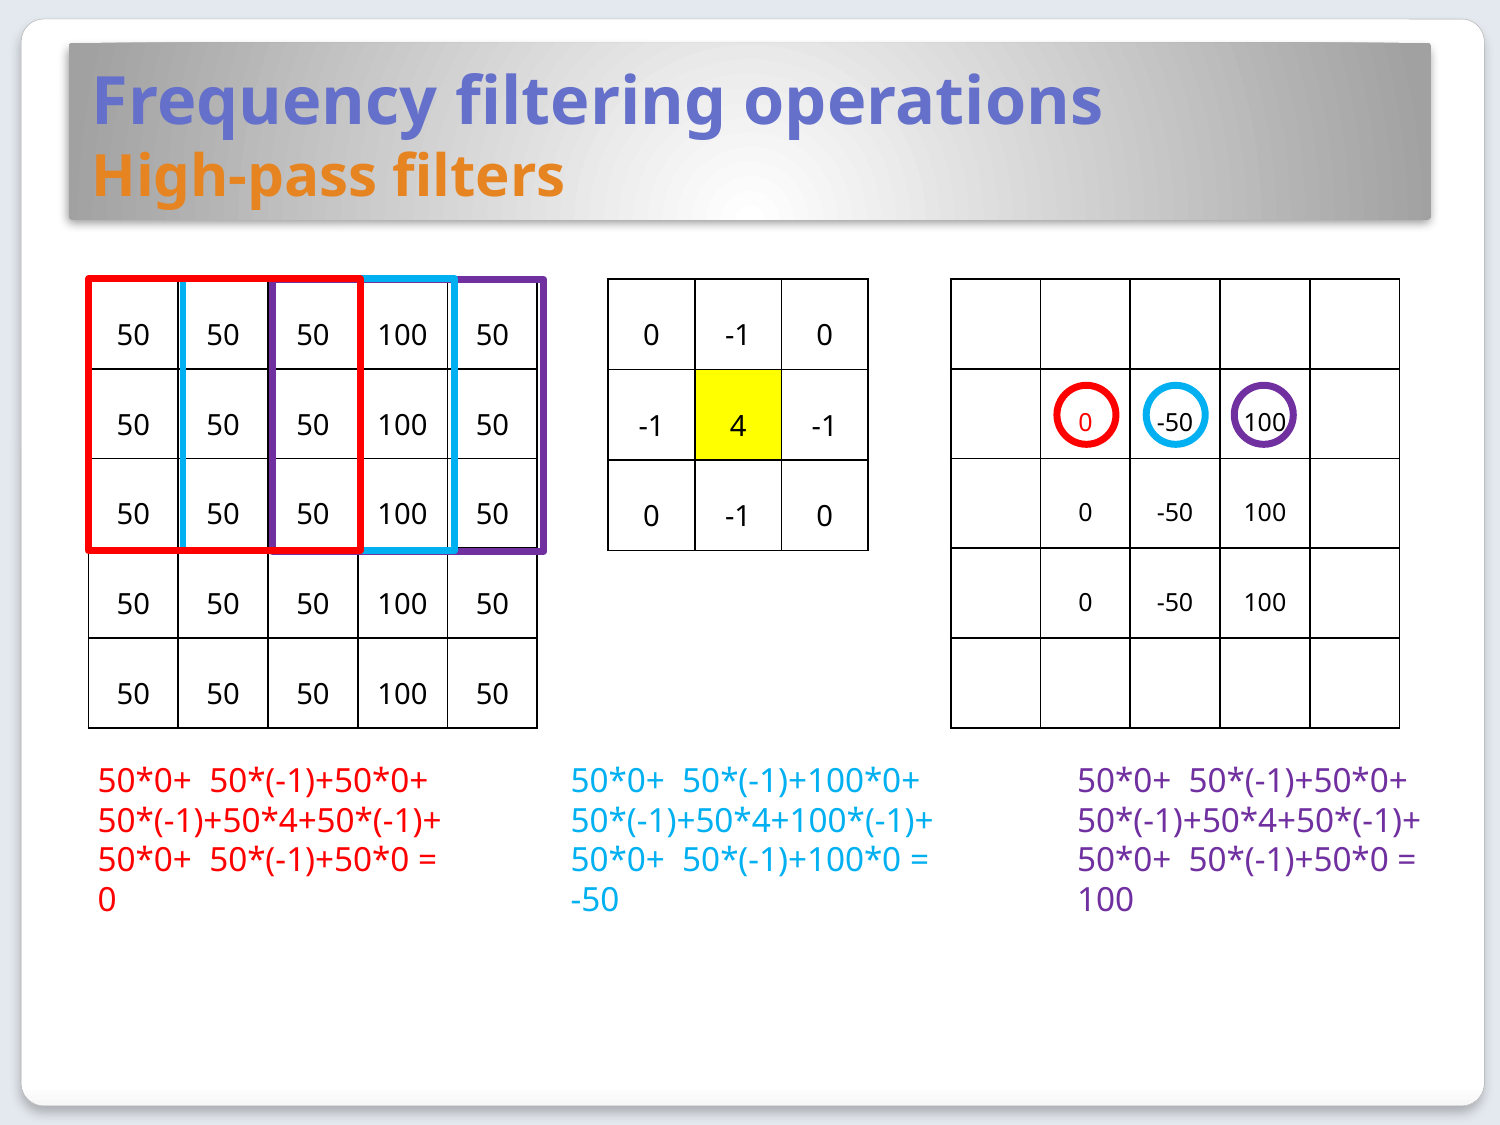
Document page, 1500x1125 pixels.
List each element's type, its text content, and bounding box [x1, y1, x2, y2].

footer [830, 1065, 1485, 1125]
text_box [40, 278, 1117, 934]
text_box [1206, 279, 1483, 934]
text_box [1117, 278, 1206, 929]
title Frequency filtering operations High-pass filters [76, 42, 1420, 216]
